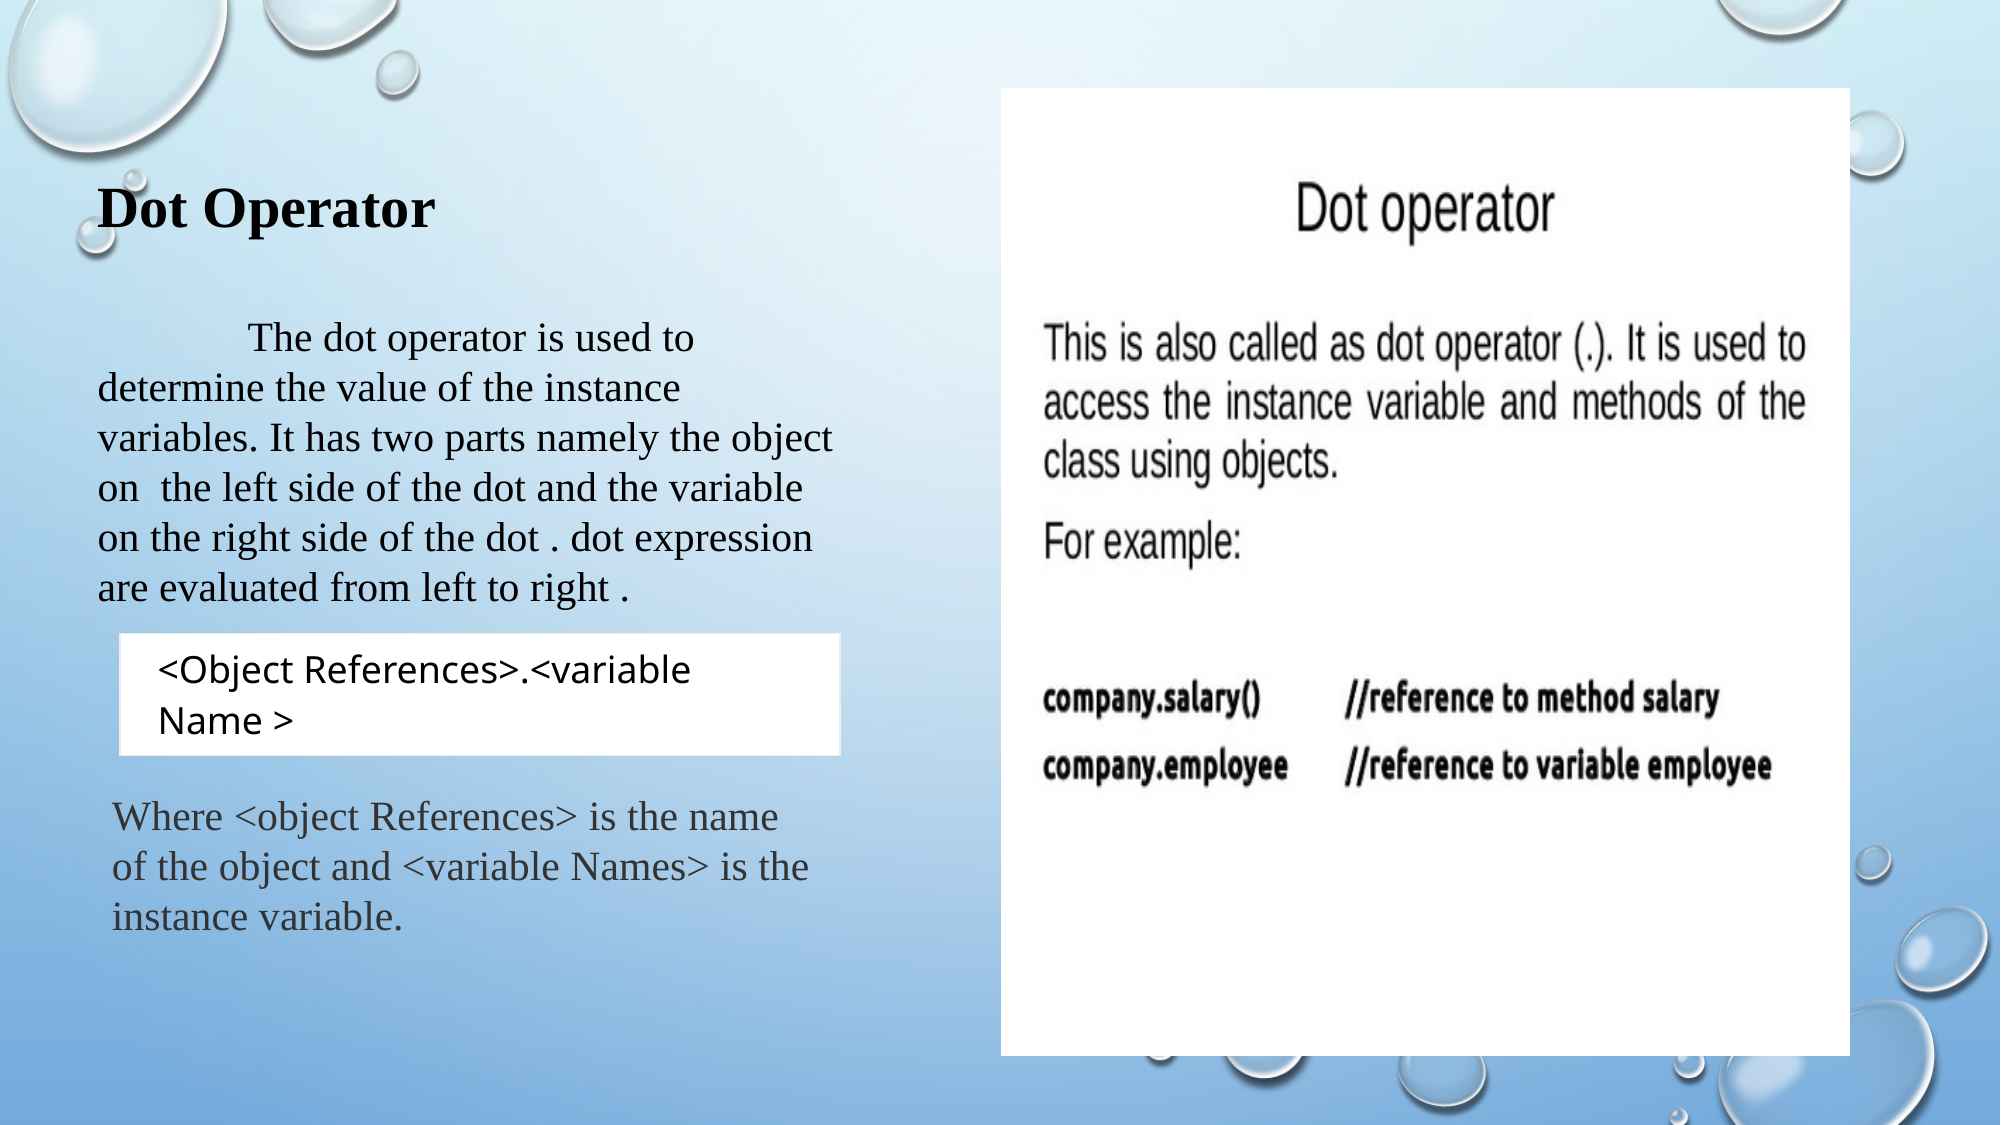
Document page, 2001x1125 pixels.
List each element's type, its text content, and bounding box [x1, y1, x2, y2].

picture [0, 0, 2000, 1125]
table_header <Object References>.<variable Name > [121, 634, 839, 755]
text_box Dot Operator The dot operator is used to determine the value of the instance variables. It has two parts namely the object on the left side of the dot and the variable on the right side of the dot . dot expression are evaluated from left to right . [82, 162, 865, 718]
text_box Where <object References> is the name of the object and <variable Names> is the instance variable. [96, 781, 840, 947]
